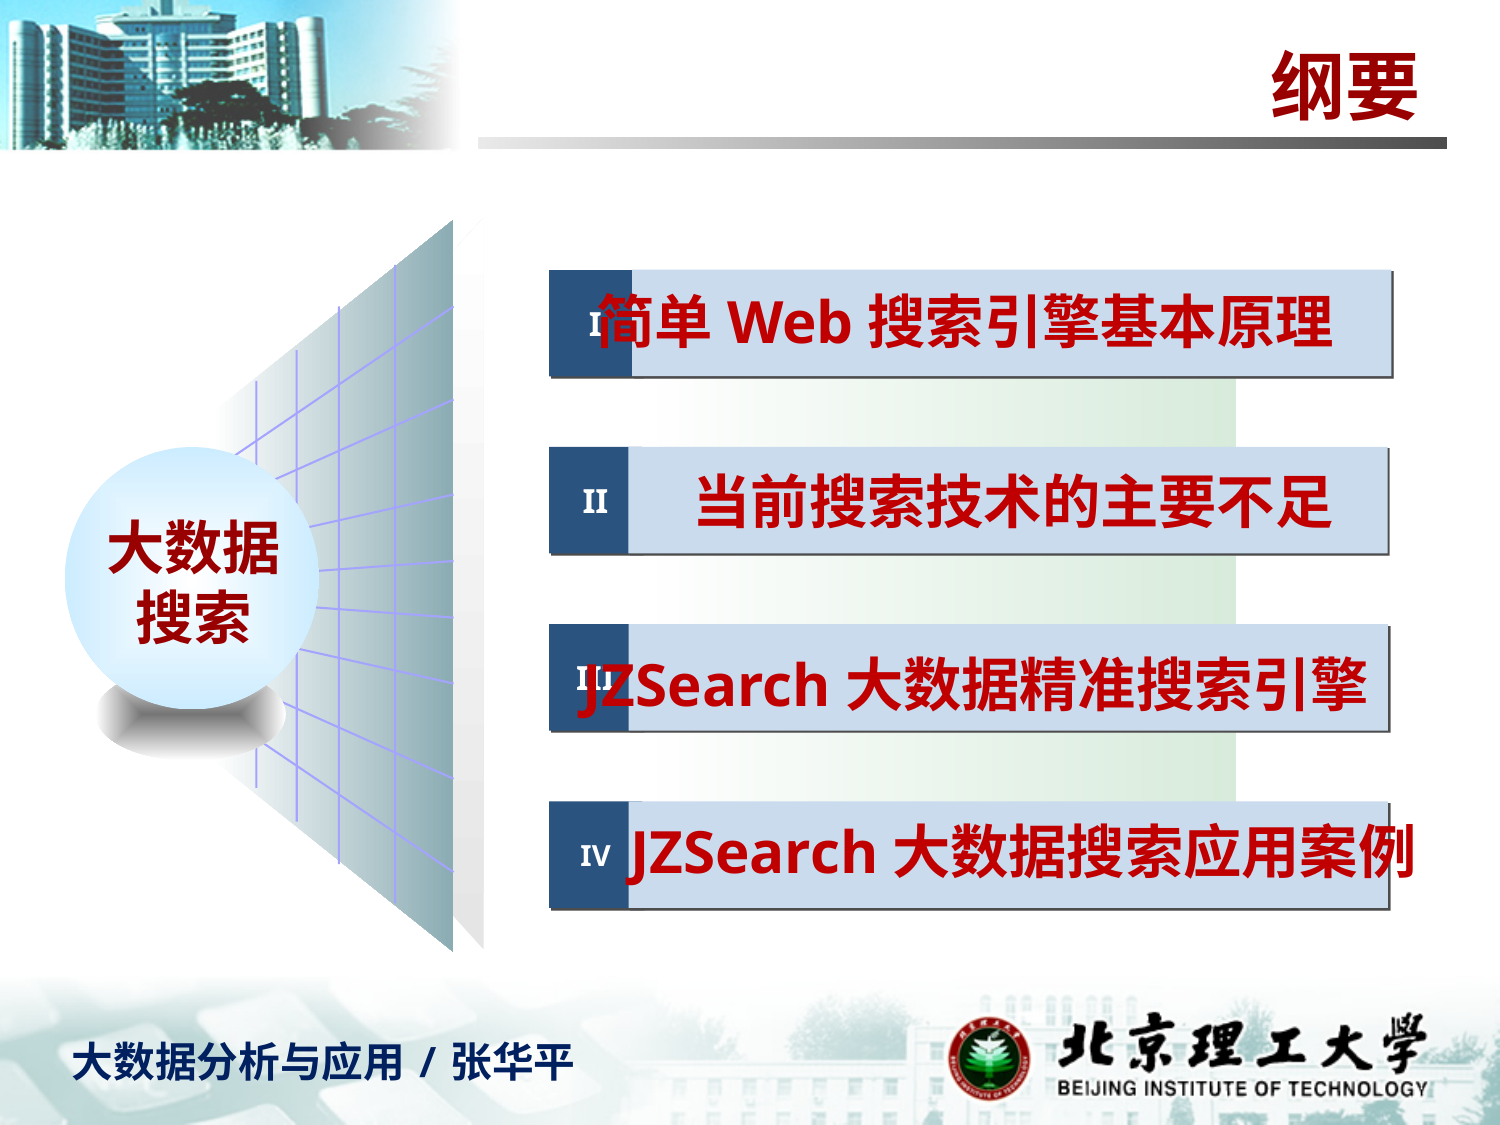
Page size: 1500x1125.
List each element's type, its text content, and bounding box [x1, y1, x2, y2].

title 纲要 [466, 26, 1436, 143]
text_box [643, 379, 1236, 446]
text_box III [549, 624, 628, 731]
text_box I [549, 270, 632, 377]
text_box JZSearch大数据搜索应用案例 [773, 812, 1436, 889]
text_box II [549, 446, 628, 554]
picture [0, 0, 1500, 1125]
text_box [628, 446, 1388, 554]
text_box [643, 733, 1236, 801]
text_box [632, 269, 1392, 377]
text_box [643, 556, 1236, 624]
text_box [207, 219, 485, 952]
text_box [628, 801, 1388, 908]
text_box 简单Web搜索引擎基本原理 [632, 281, 1353, 359]
text_box IV [549, 801, 628, 908]
text_box [628, 624, 1388, 731]
text_box JZSearch大数据精准搜索引擎 [678, 645, 1388, 722]
text_box 当前搜索技术的主要不足 [631, 462, 1353, 539]
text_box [64, 446, 320, 761]
